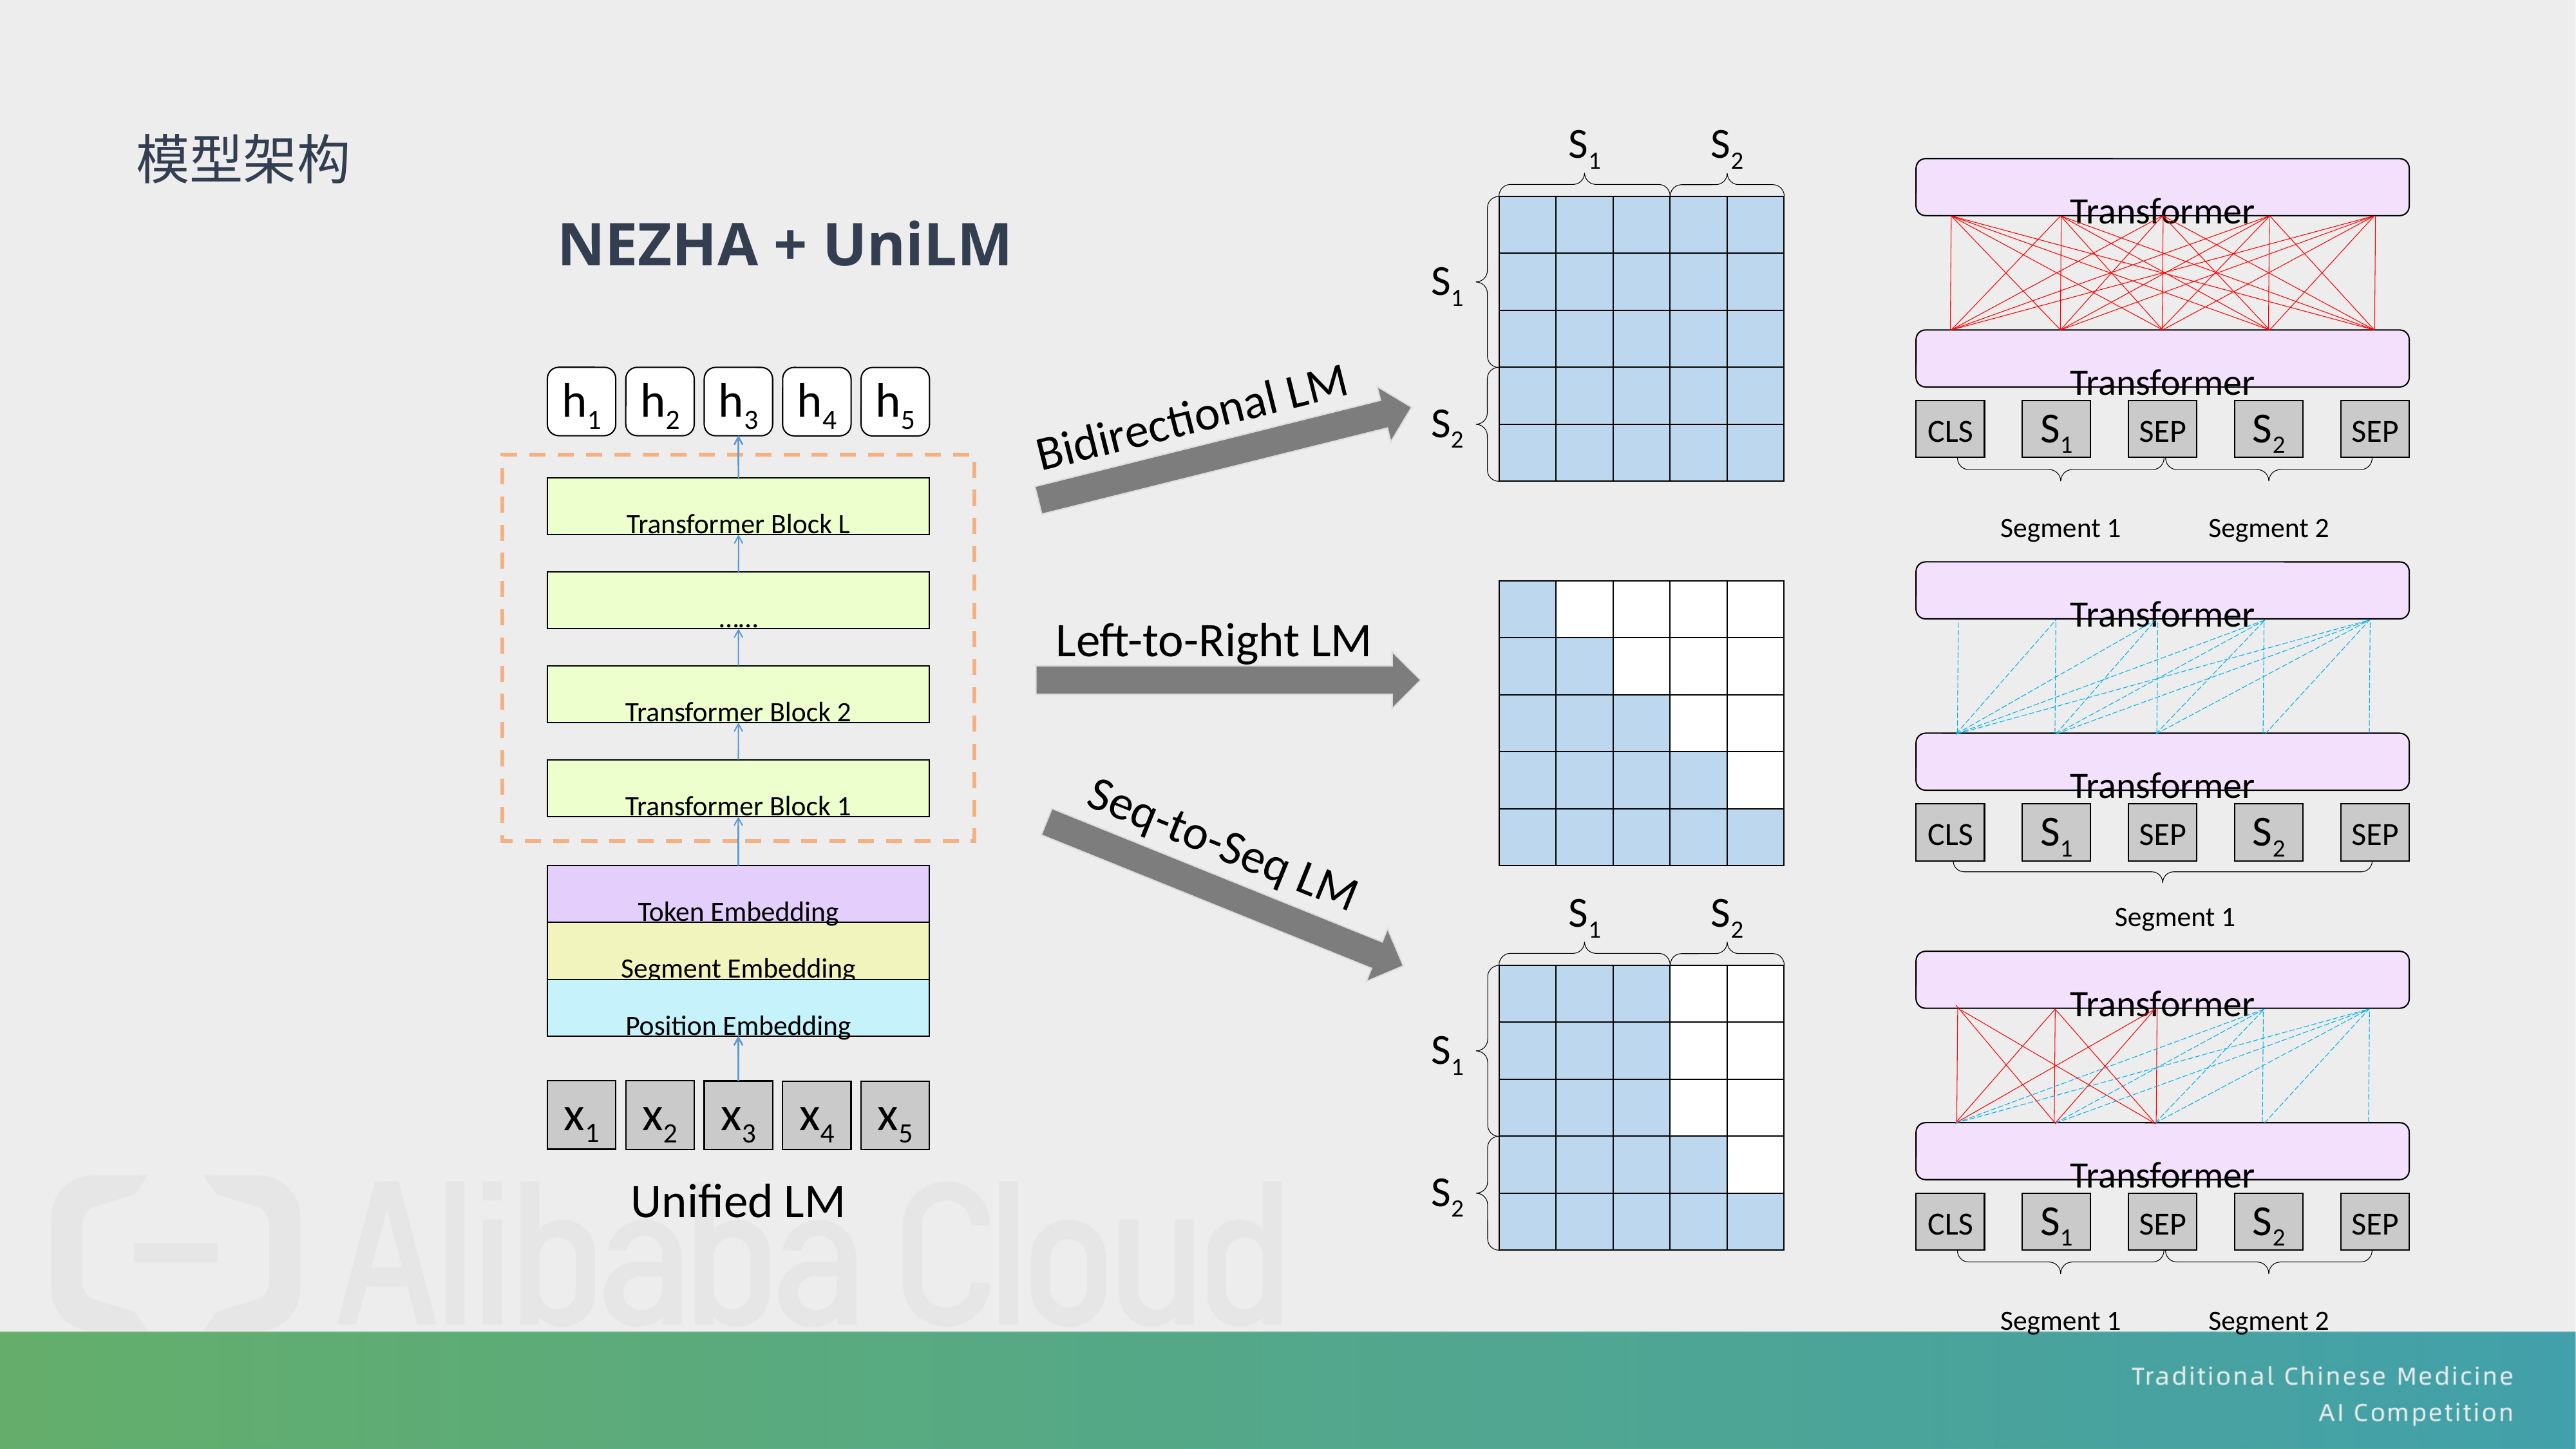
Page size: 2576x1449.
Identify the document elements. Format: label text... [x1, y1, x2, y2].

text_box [502, 115, 2410, 1332]
picture [0, 0, 2576, 1449]
text_box 模型架构 [126, 84, 724, 200]
